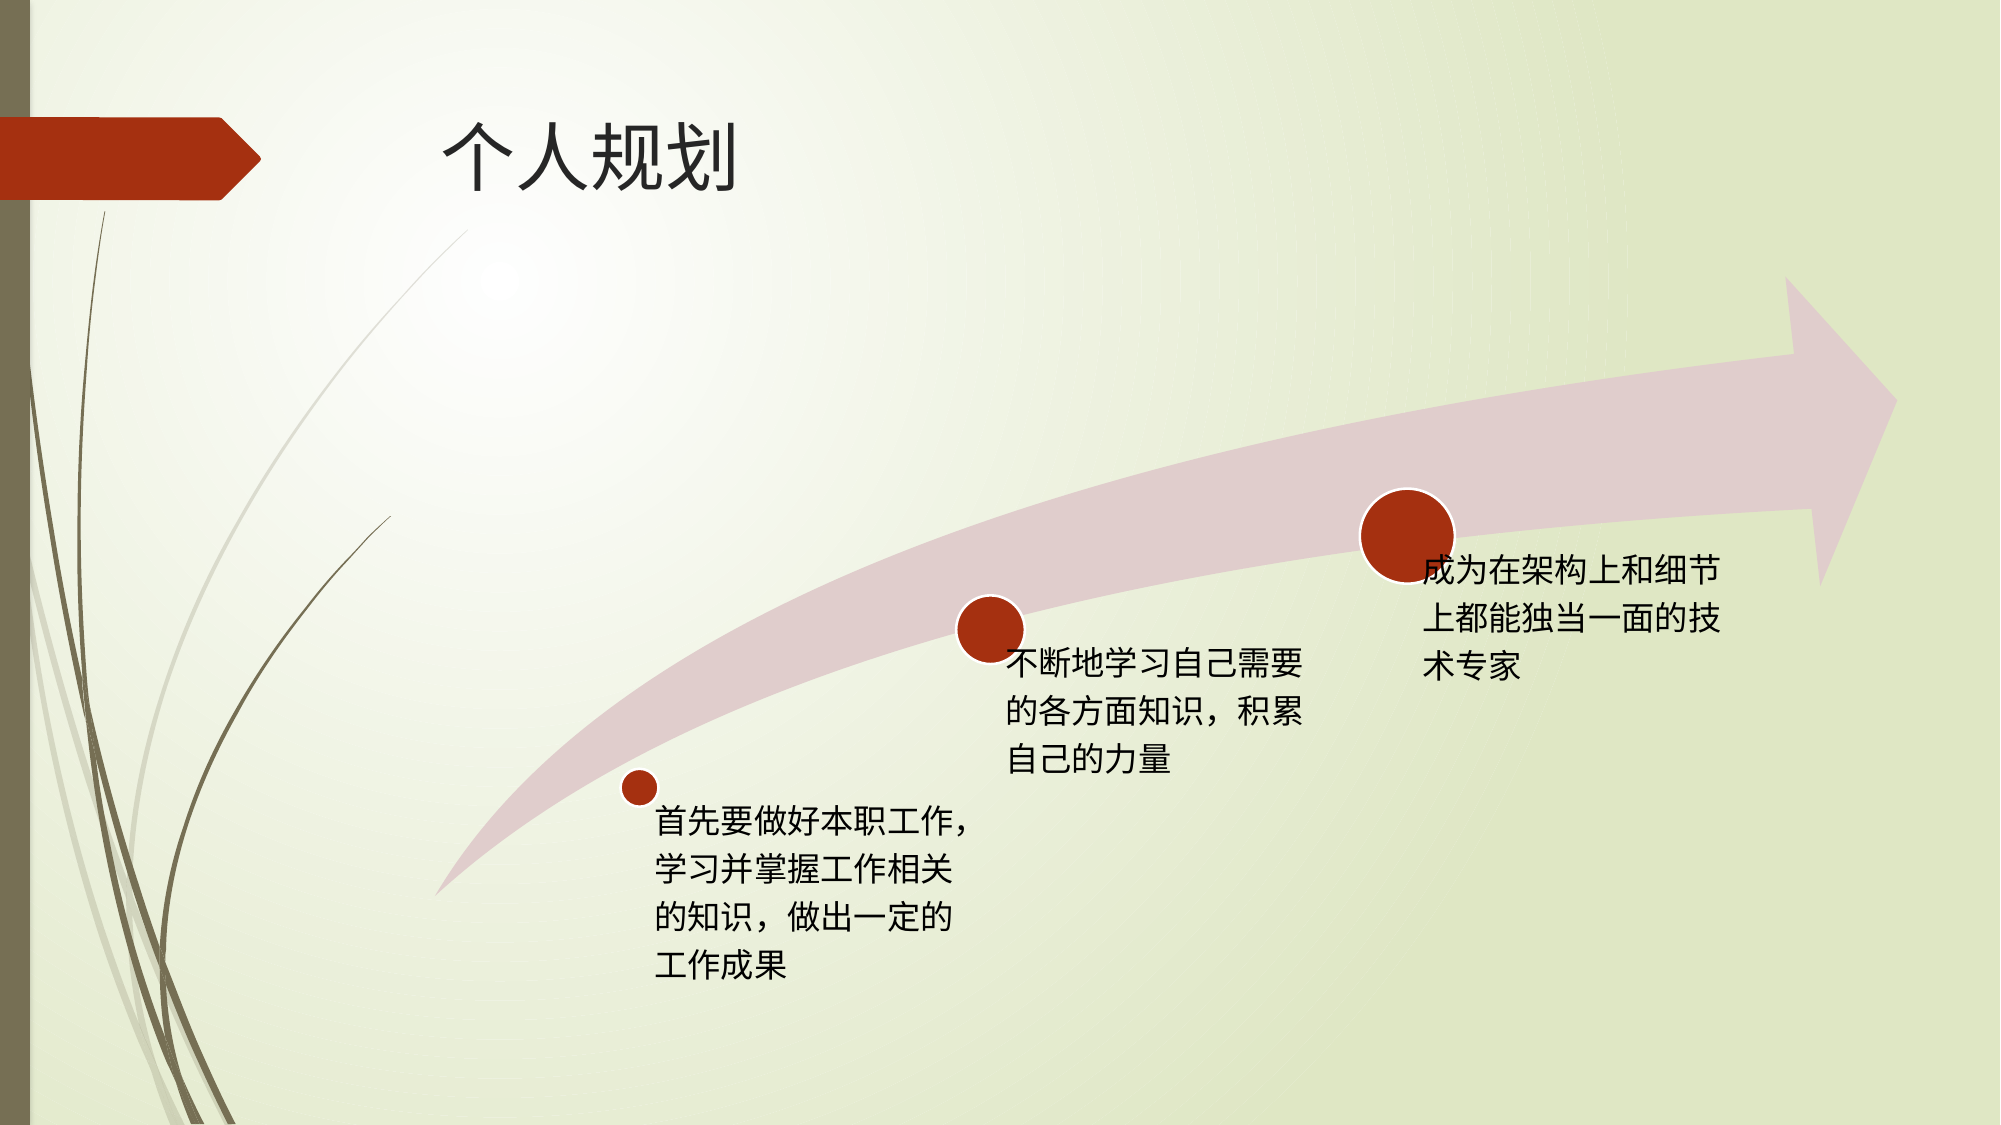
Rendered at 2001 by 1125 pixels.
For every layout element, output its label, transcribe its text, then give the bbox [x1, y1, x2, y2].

title 个人规划 [425, 102, 1888, 313]
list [434, 276, 1898, 897]
